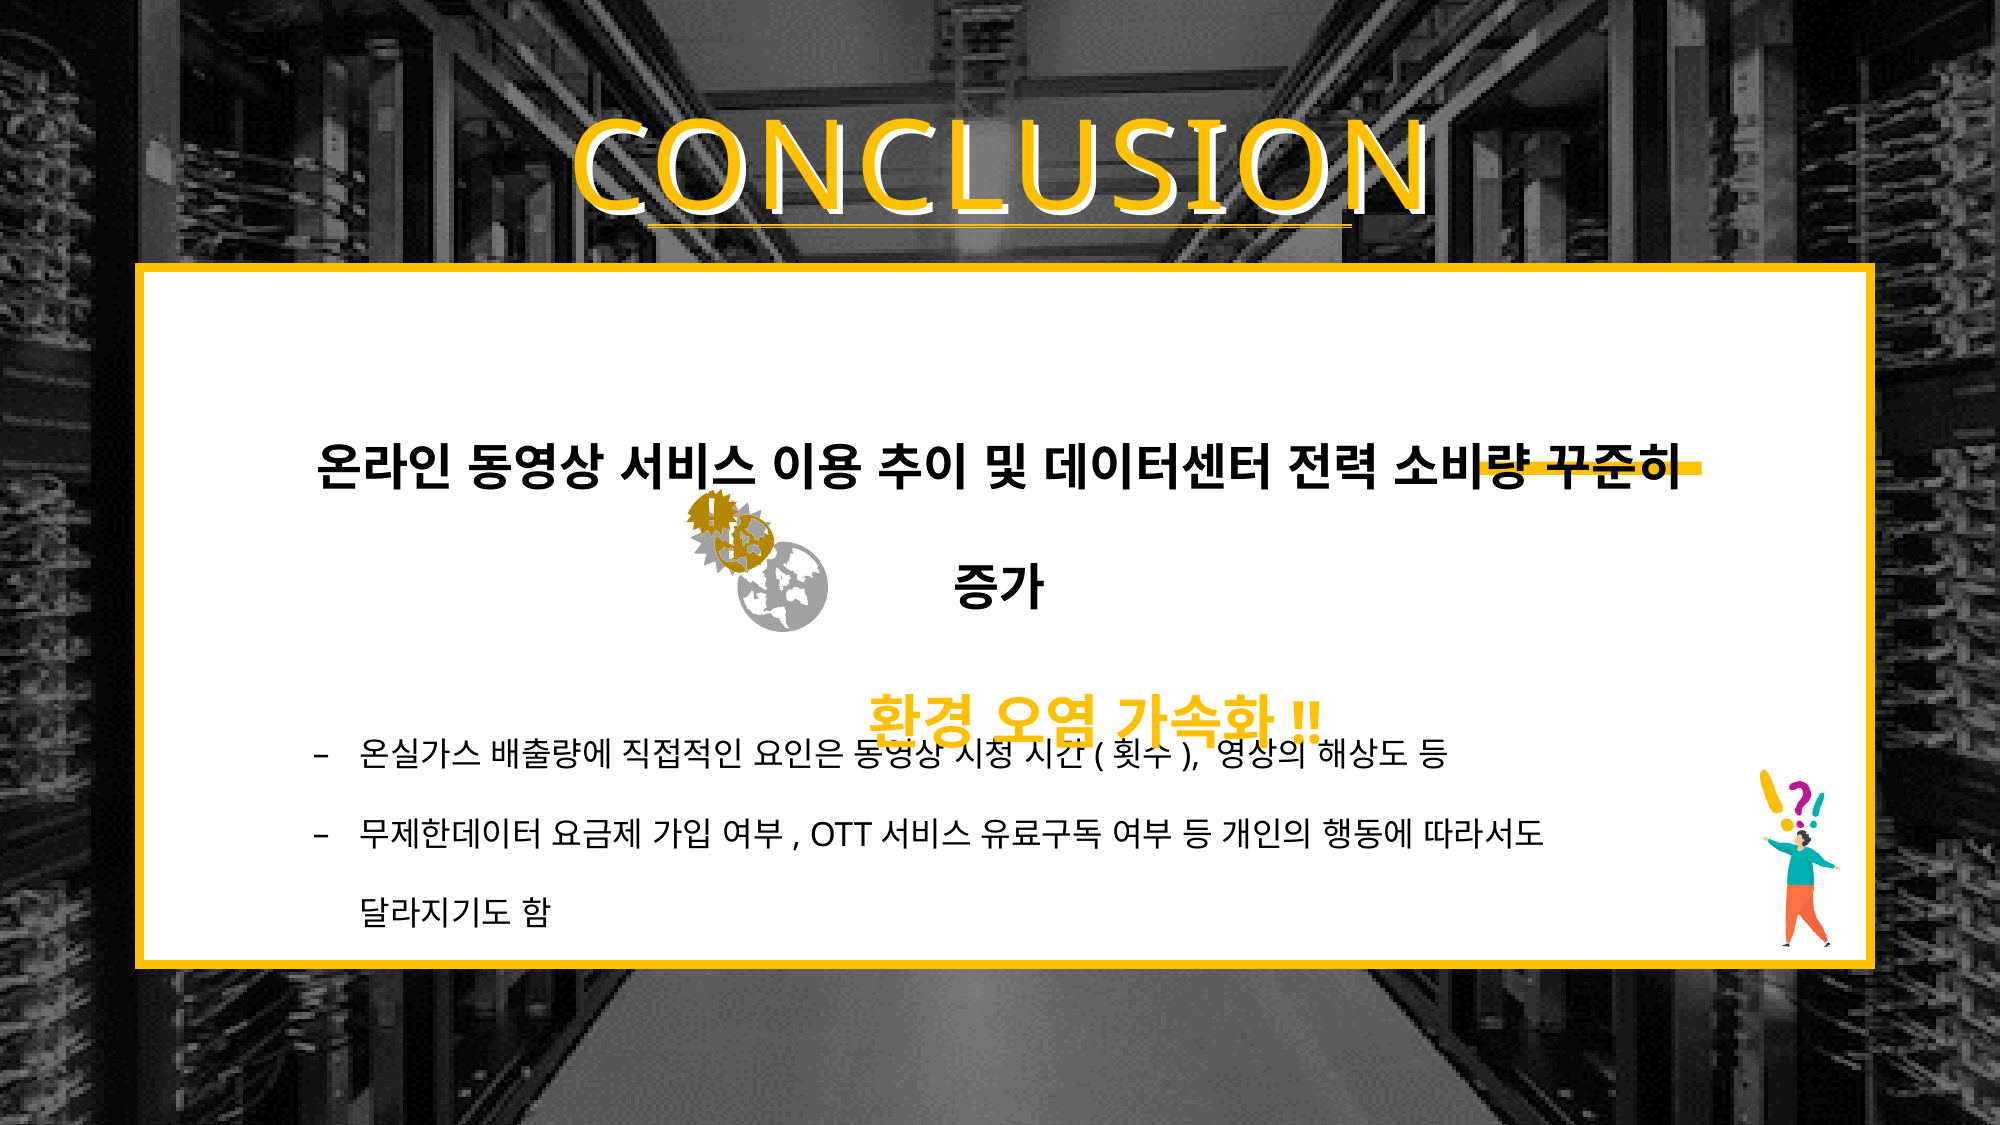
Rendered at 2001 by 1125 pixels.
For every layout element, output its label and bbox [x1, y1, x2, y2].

text_box [683, 486, 832, 633]
picture [0, 0, 2000, 1125]
